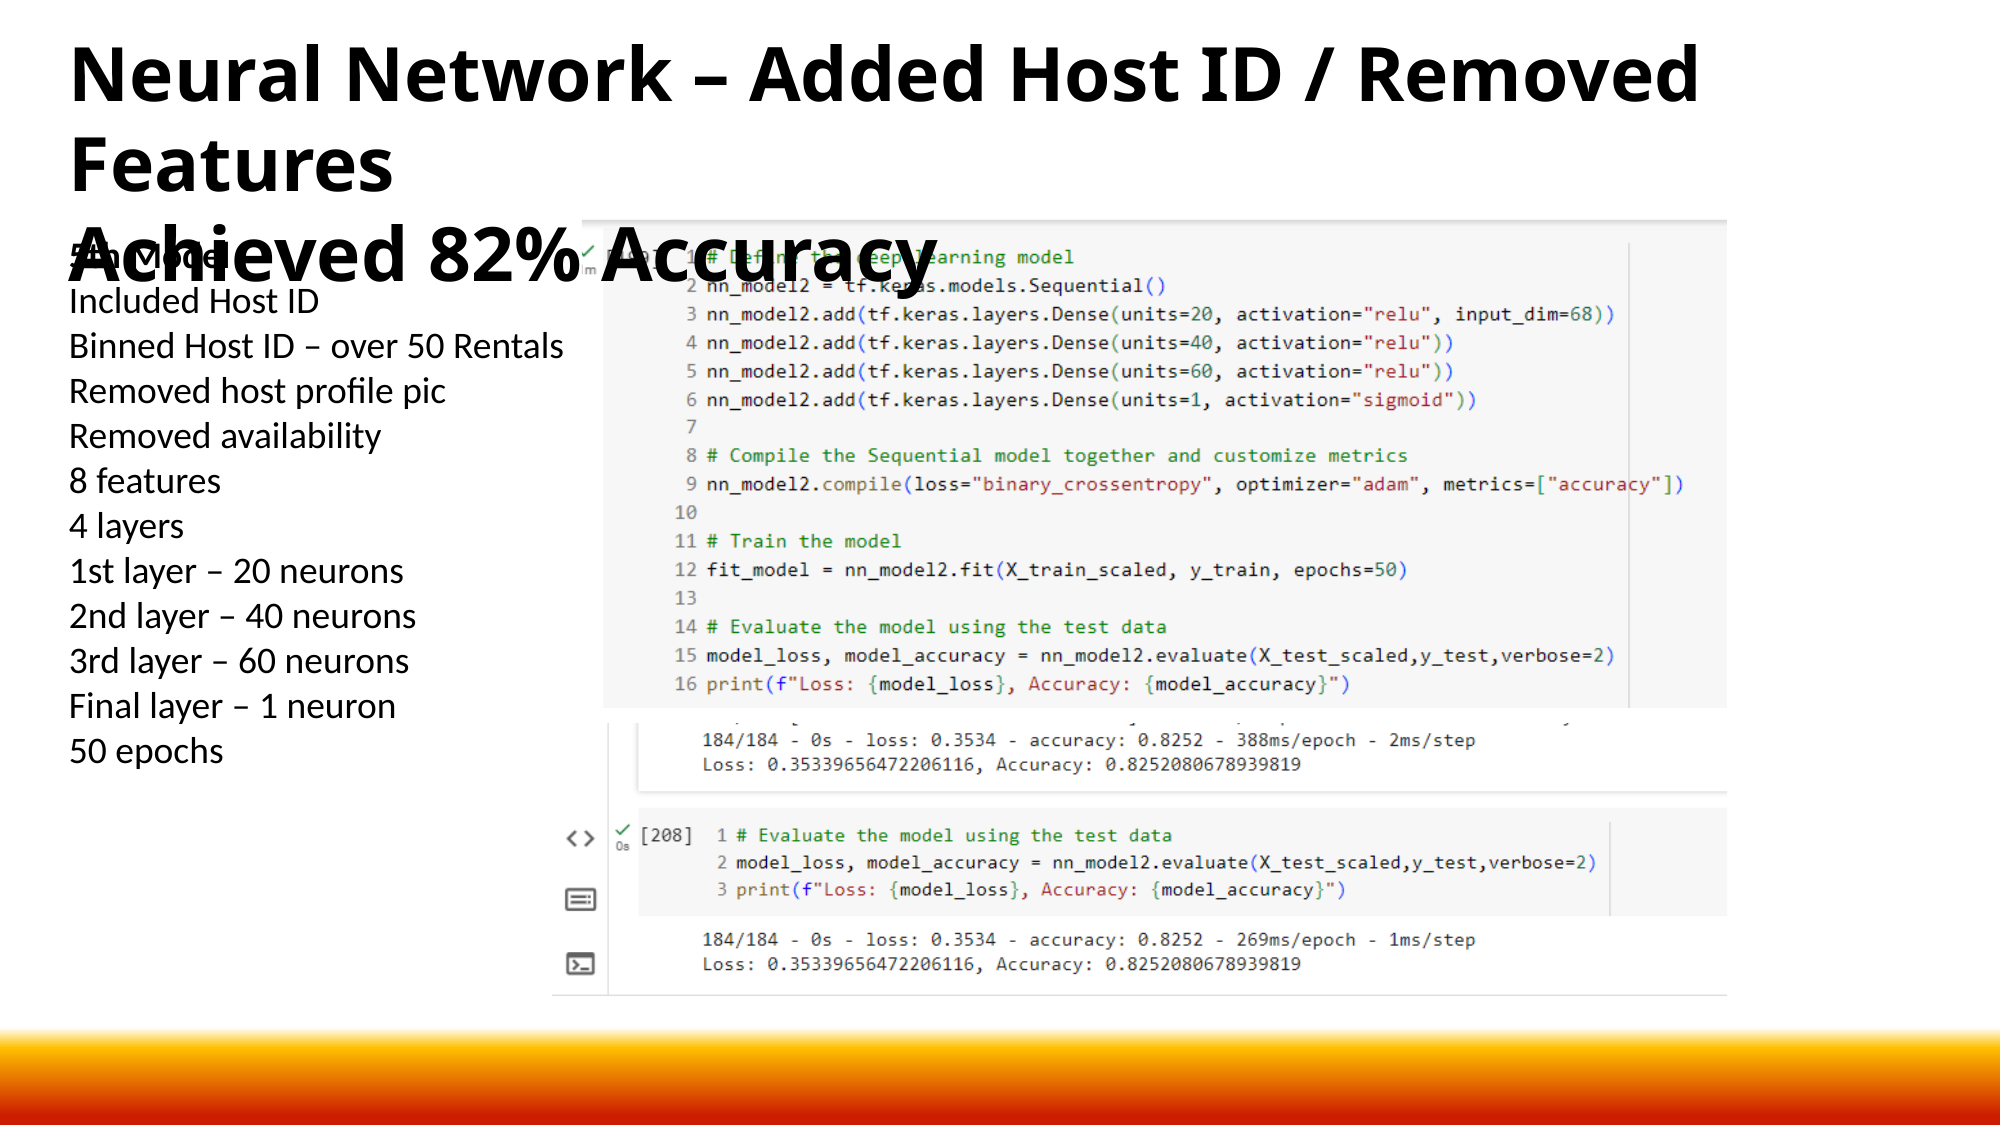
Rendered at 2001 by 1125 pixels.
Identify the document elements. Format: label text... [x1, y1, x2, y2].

picture [551, 723, 1728, 997]
text_box 5th Model Included Host ID Binned Host ID – over 50 Rentals Removed host profile pic Removed availability 8 features 4 layers 1st layer – 20 neurons 2nd layer – 40 neurons 3rd layer – 60 neurons Final layer – 1 neuron 50 epochs [53, 223, 586, 824]
picture [581, 200, 1728, 708]
text_box Neural Network – Added Host ID / Removed Features Achieved 82% Accuracy [53, 18, 1962, 349]
picture [0, 1024, 2000, 1125]
